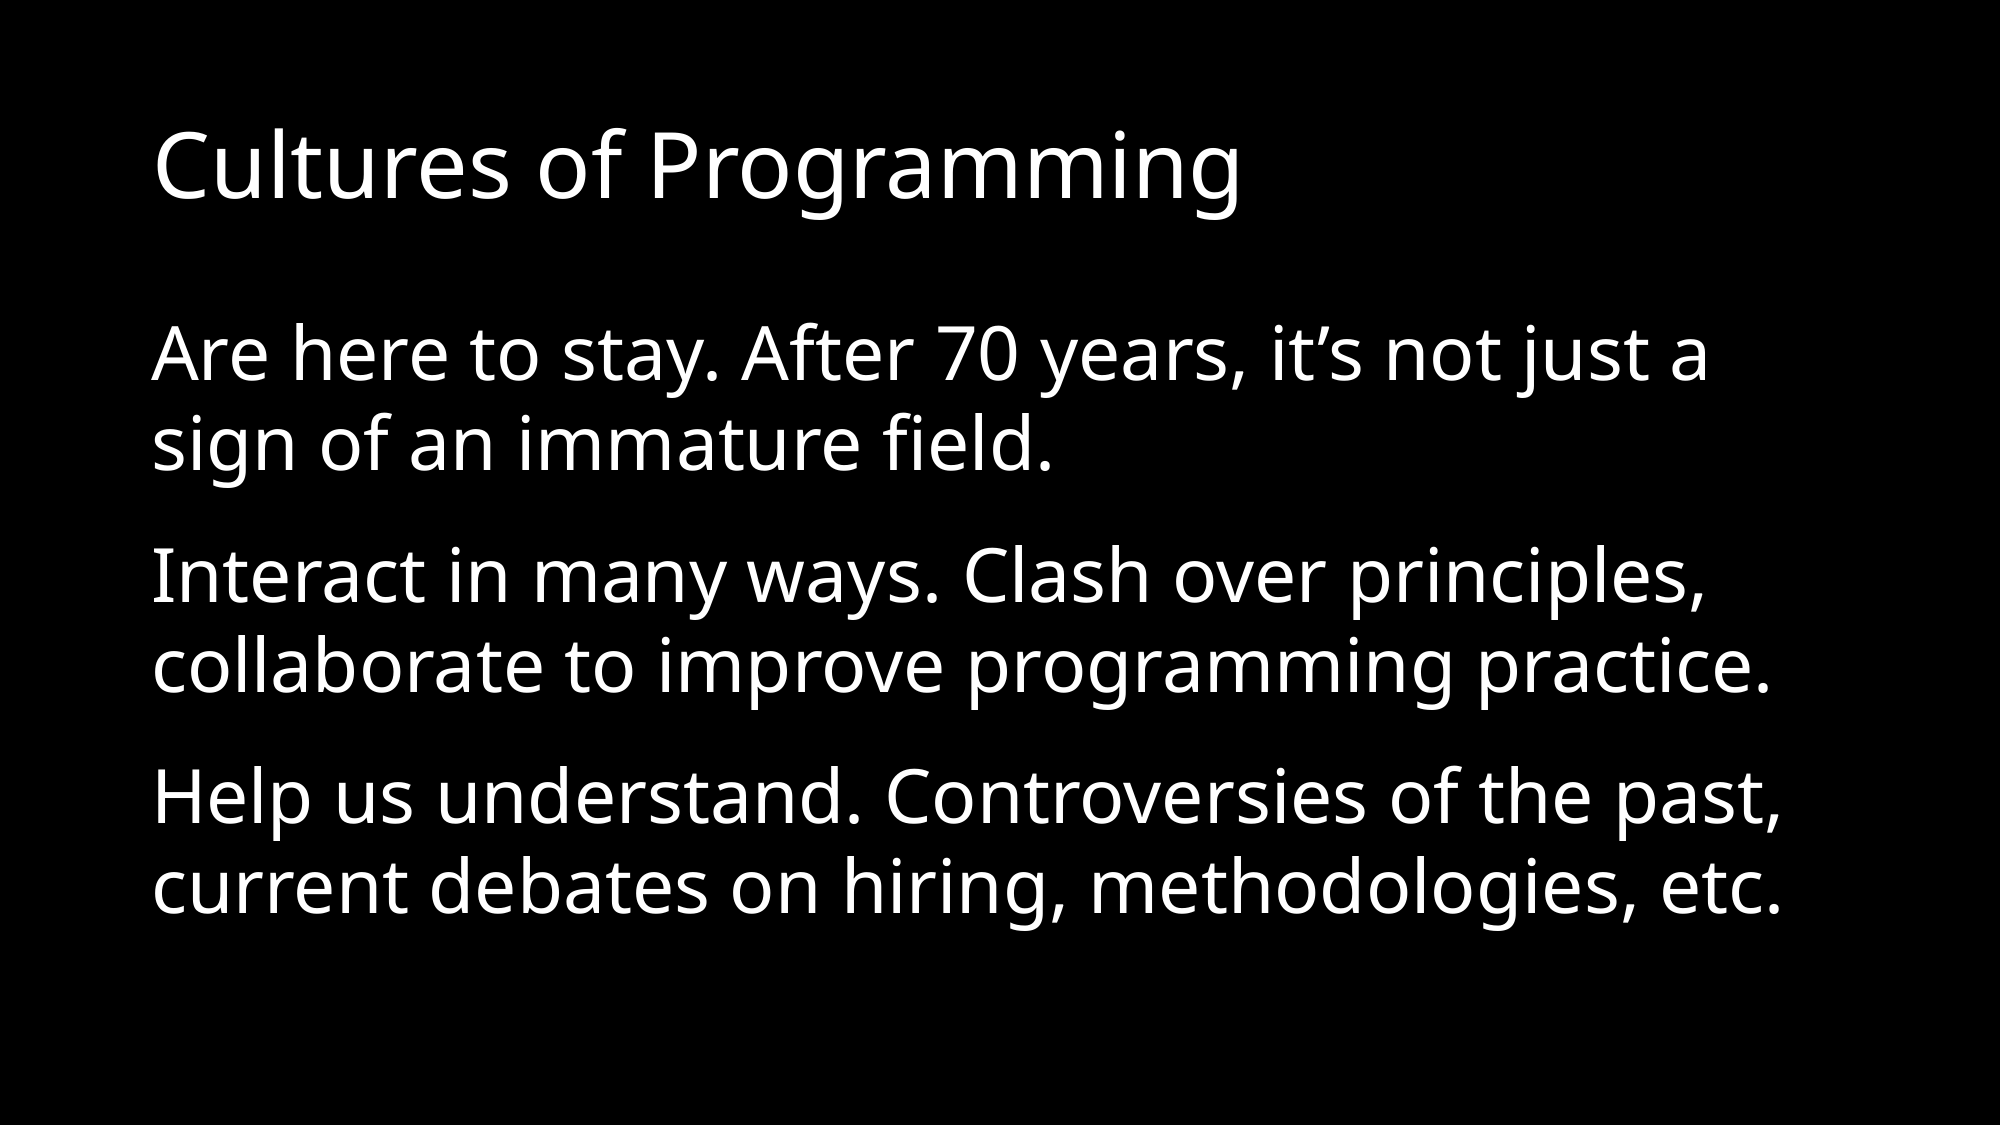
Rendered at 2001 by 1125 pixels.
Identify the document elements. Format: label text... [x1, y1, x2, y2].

list Are here to stay. After 70 years, it’s not just a sign of an immature field. Interact in many ways. Clash over principles, collaborate to improve programming practice. Help us understand. Controversies of the past, current debates on hiring, methodologies, etc. [136, 298, 1842, 1012]
title Cultures of Programming [137, 59, 1863, 278]
